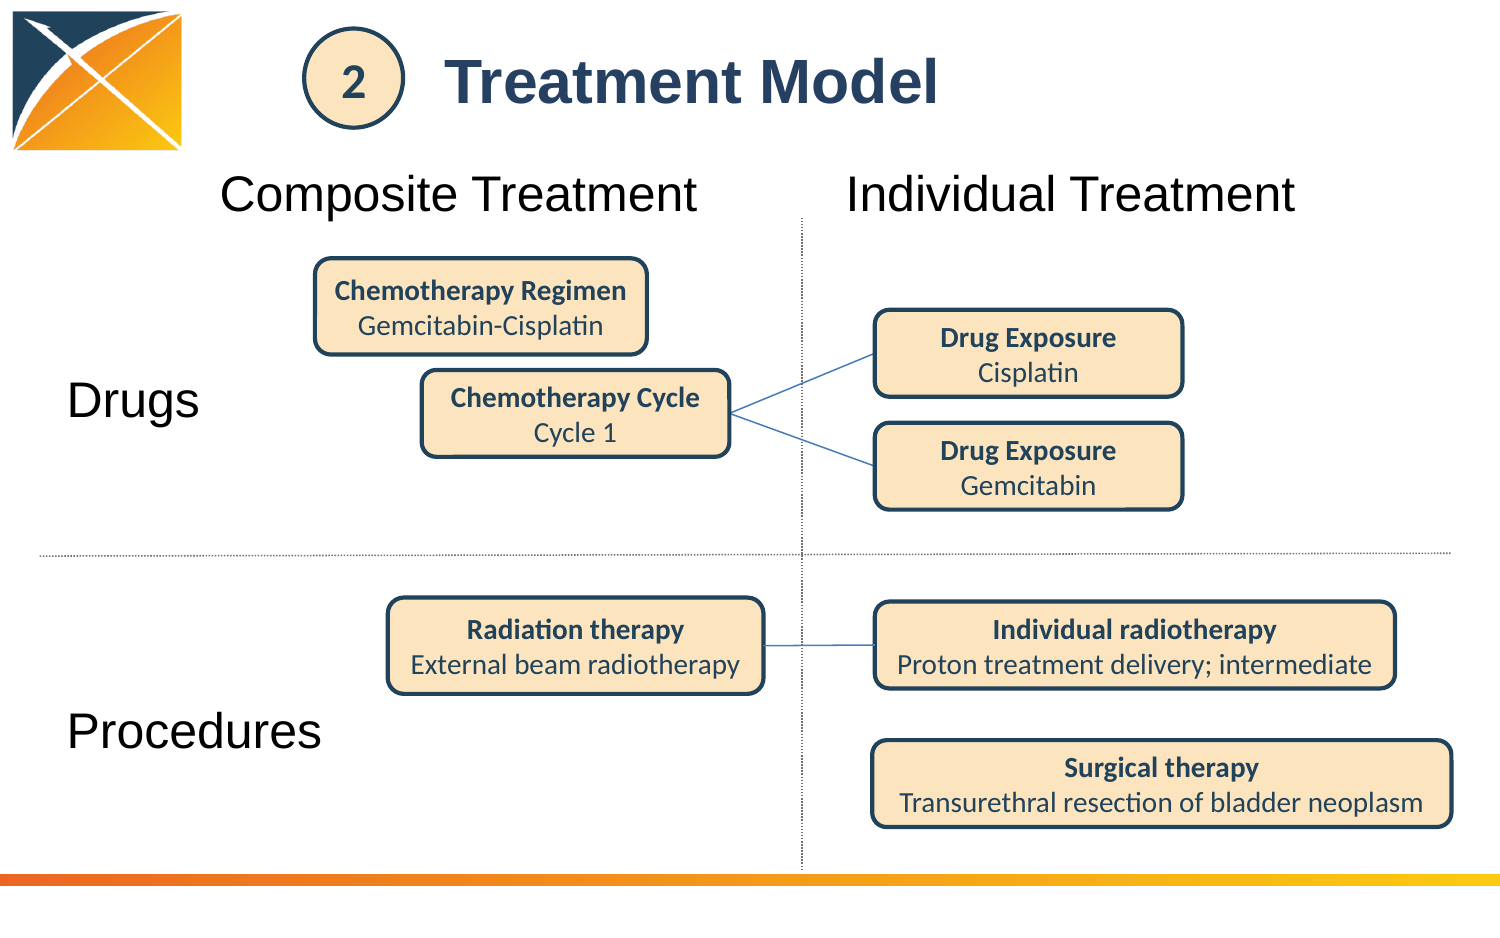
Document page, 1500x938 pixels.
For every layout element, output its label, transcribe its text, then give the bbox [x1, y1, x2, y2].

text_box Radiation therapy External beam radiotherapy [385, 595, 766, 696]
text_box Chemotherapy Regimen Gemcitabin-Cisplatin [312, 256, 649, 357]
text_box Procedures [51, 691, 378, 767]
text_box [729, 413, 797, 467]
picture [0, 0, 206, 167]
text_box Surgical therapy Transurethral resection of bladder neoplasm [870, 738, 1454, 830]
text_box Composite Treatment [204, 154, 713, 230]
text_box Individual Treatment [830, 154, 1311, 230]
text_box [807, 413, 875, 467]
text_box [729, 353, 797, 412]
text_box Drug Exposure Gemcitabin [872, 420, 1185, 512]
text_box Drugs [51, 360, 305, 436]
text_box Drug Exposure Cisplatin [872, 307, 1185, 399]
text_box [39, 552, 797, 557]
text_box Chemotherapy Cycle Cycle 1 [419, 367, 724, 459]
text_box 2 [302, 26, 406, 130]
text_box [807, 552, 1452, 557]
text_box Individual radiotherapy Proton treatment delivery; intermediate [872, 599, 1398, 691]
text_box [807, 353, 875, 412]
title Treatment Model [420, 20, 965, 136]
